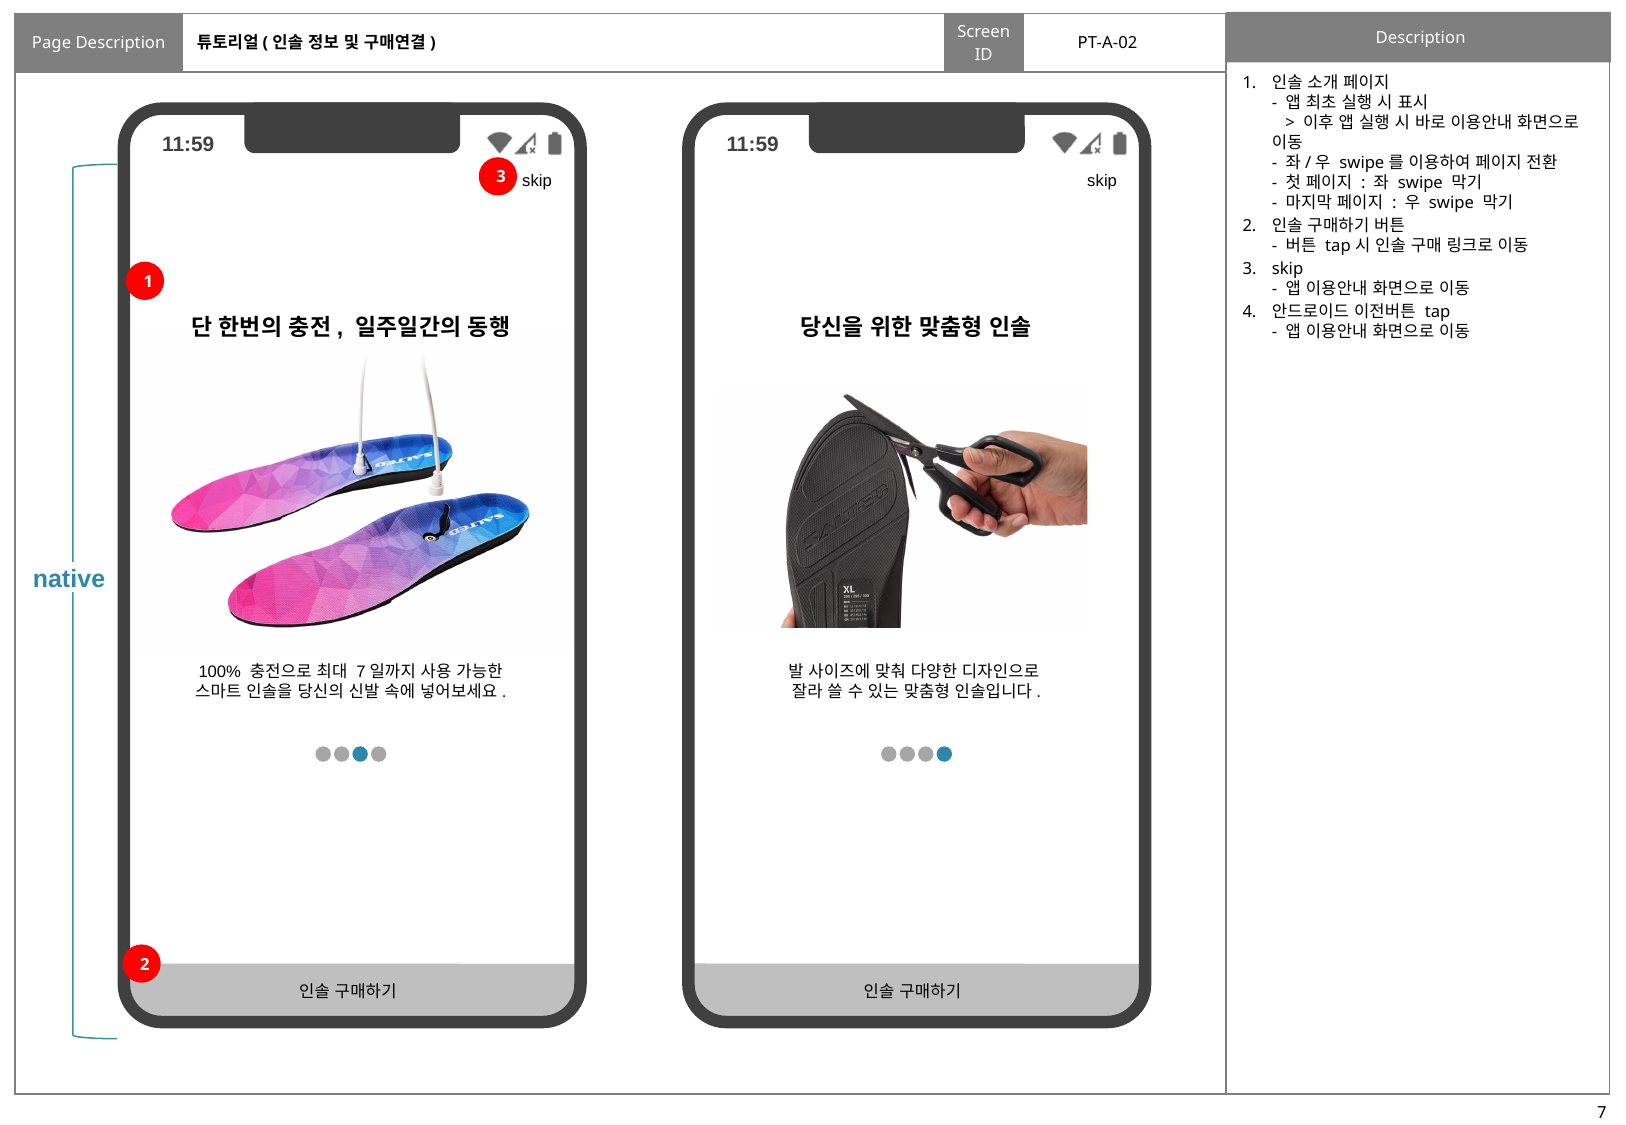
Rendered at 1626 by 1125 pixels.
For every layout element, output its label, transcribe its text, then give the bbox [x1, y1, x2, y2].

text_box native [32, 562, 106, 593]
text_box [120, 108, 583, 1023]
list 인솔 소개 페이지 - 앱 최초 실행 시 표시 > 이후 앱 실행 시 바로 이용안내 화면으로 이동 - 좌/우 swipe를 이용하여 페이지 전환 - 첫 페이지 : 좌 swipe 막기 - 마지막 페이지 : 우 swipe 막기 인솔 구매하기 버튼 - 버튼 tap시 인솔 구매 링크로 이동 skip - 앱 이용안내 화면으로 이동 안드로이드 이전버튼 tap - 앱 이용안내 화면으로 이동 [1227, 64, 1610, 1100]
text_box [72, 163, 117, 1040]
title 튜토리얼(인솔 정보 및 구매연결) [190, 19, 943, 65]
list PT-A-02 [1025, 19, 1220, 65]
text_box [685, 108, 1146, 1023]
